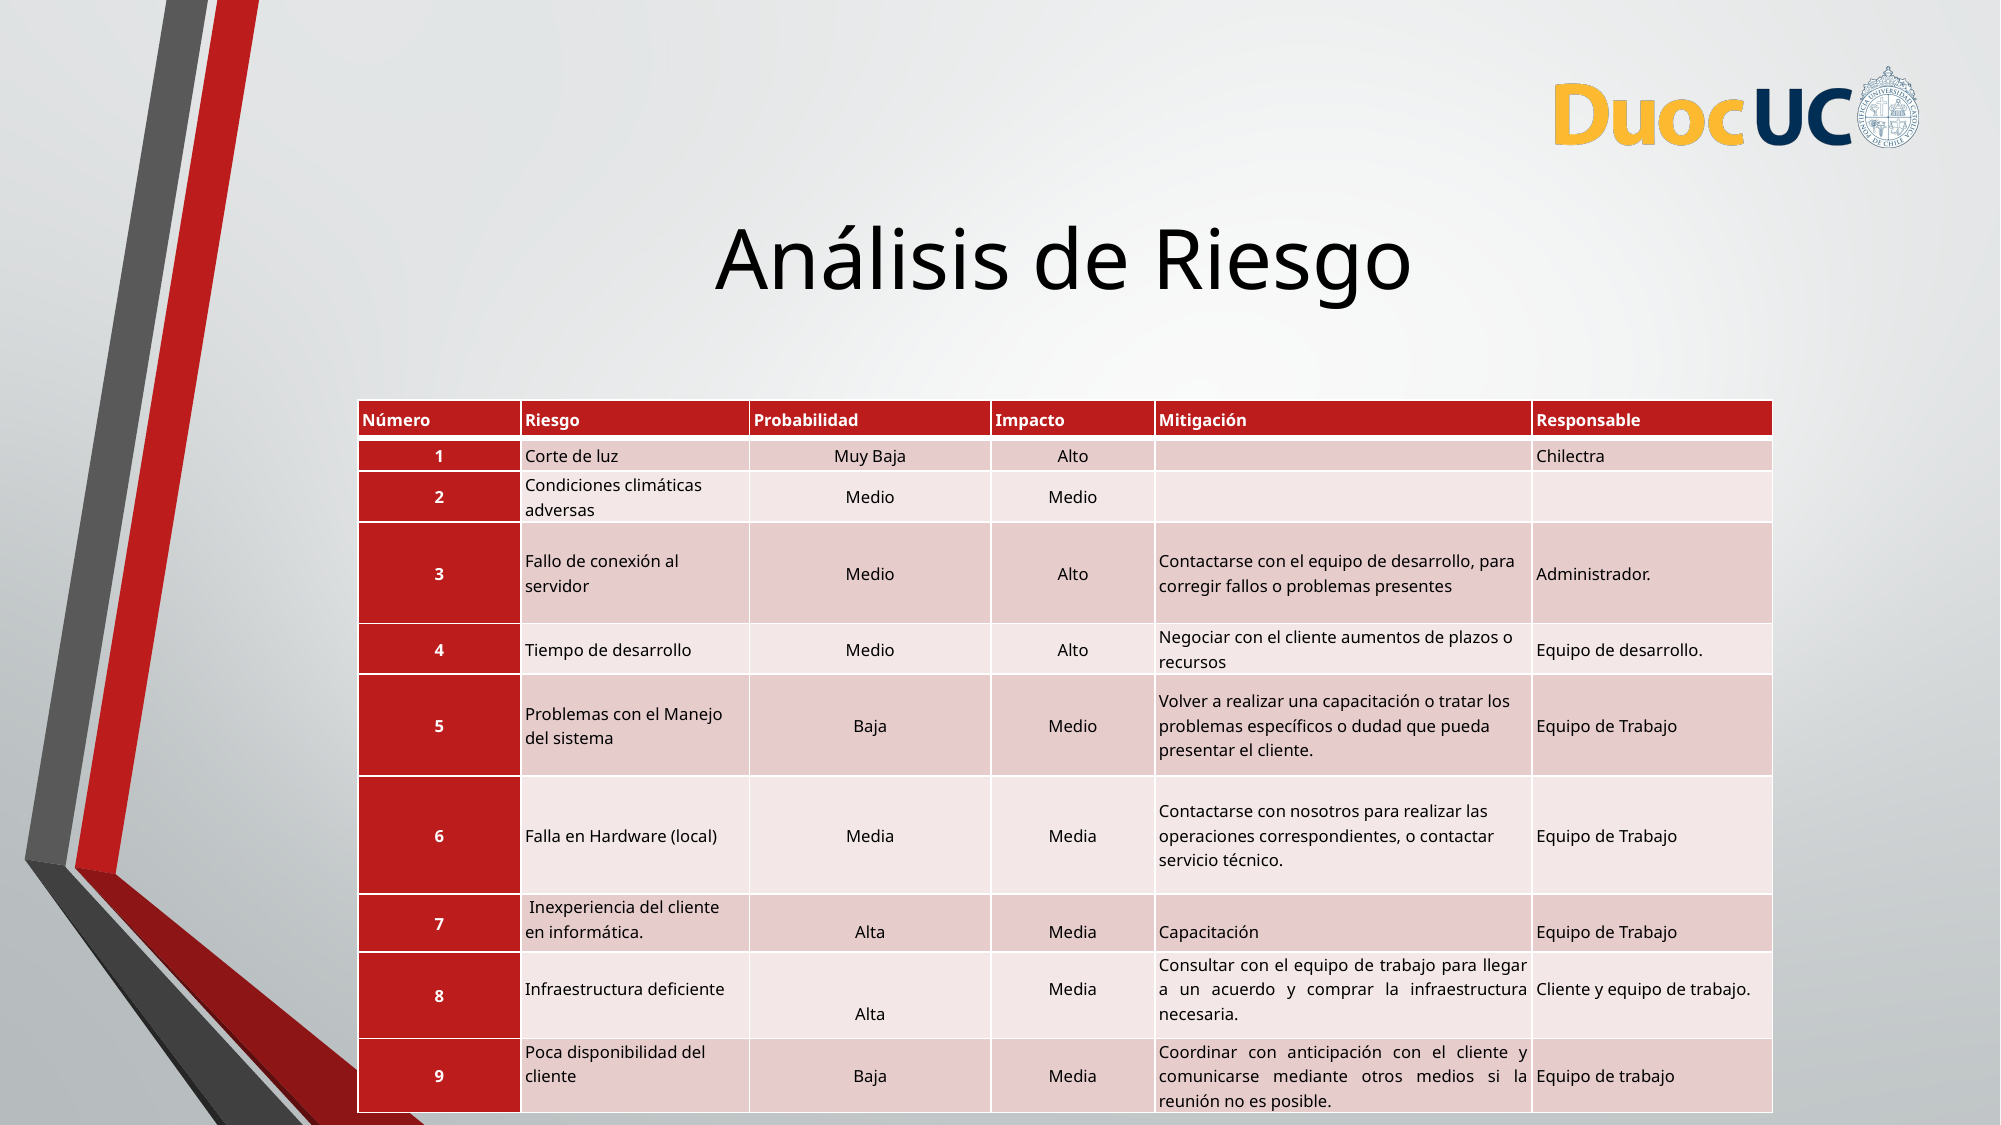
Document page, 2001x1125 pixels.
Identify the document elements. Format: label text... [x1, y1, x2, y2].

table_cell 5 [359, 675, 520, 775]
table_cell Consultar con el equipo de trabajo para llegar a un acuerdo y comprar la infraestructura necesaria. [1156, 953, 1531, 1038]
table_cell Media [750, 777, 990, 893]
table_cell Equipo de trabajo [1533, 1039, 1772, 1112]
table_cell Media [992, 1039, 1154, 1112]
table_cell Alta [750, 895, 990, 951]
title Análisis de Riesgo [243, 112, 1887, 400]
table_cell Media [992, 777, 1154, 893]
picture [1555, 66, 1919, 149]
table_cell 7 [359, 895, 520, 951]
table_cell Medio [750, 523, 990, 623]
table_cell Medio [992, 472, 1154, 521]
table_header Probabilidad [750, 401, 990, 435]
table_cell Contactarse con el equipo de desarrollo, para corregir fallos o problemas presentes [1156, 523, 1531, 623]
table_cell Contactarse con nosotros para realizar las operaciones correspondientes, o contactar servicio técnico. [1156, 777, 1531, 893]
table_cell Falla en Hardware (local) [522, 777, 749, 893]
table_cell 1 [359, 441, 520, 470]
table_cell Equipo de Trabajo [1533, 675, 1772, 775]
table_cell Condiciones climáticas adversas [522, 472, 749, 521]
table_cell Alta [750, 953, 990, 1038]
table_cell Fallo de conexión al servidor [522, 523, 749, 623]
table_cell Inexperiencia del cliente en informática. [522, 895, 749, 951]
table_cell Problemas con el Manejo del sistema [522, 675, 749, 775]
table_cell 6 [359, 777, 520, 893]
table_cell Capacitación [1156, 895, 1531, 951]
table_cell Media [992, 895, 1154, 951]
table_cell 3 [359, 523, 520, 623]
table_cell Baja [750, 1039, 990, 1112]
table_cell Corte de luz [522, 441, 749, 470]
table_cell Equipo de Trabajo [1533, 777, 1772, 893]
table_cell Equipo de desarrollo. [1533, 624, 1772, 673]
table_cell Alto [992, 523, 1154, 623]
table_cell 8 [359, 953, 520, 1038]
table_header Riesgo [522, 401, 749, 435]
table_cell Medio [750, 472, 990, 521]
table_cell Infraestructura deficiente [522, 953, 749, 1038]
table_cell 2 [359, 472, 520, 521]
table_cell Administrador. [1533, 523, 1772, 623]
table_cell Baja [750, 675, 990, 775]
table_cell [1533, 472, 1772, 521]
table_header Mitigación [1156, 401, 1531, 435]
table_header Impacto [992, 401, 1154, 435]
table_header Número [359, 401, 520, 435]
table_cell Negociar con el cliente aumentos de plazos o recursos [1156, 624, 1531, 673]
table_cell Poca disponibilidad del cliente [522, 1039, 749, 1112]
table_cell Media [992, 953, 1154, 1038]
table_cell Alto [992, 441, 1154, 470]
table_cell Muy Baja [750, 441, 990, 470]
table_cell Chilectra [1533, 441, 1772, 470]
table_cell Cliente y equipo de trabajo. [1533, 953, 1772, 1038]
table_header Responsable [1533, 401, 1772, 435]
table_cell [1156, 441, 1531, 470]
table_cell Medio [992, 675, 1154, 775]
table_cell Medio [750, 624, 990, 673]
table_cell Volver a realizar una capacitación o tratar los problemas específicos o dudad que pueda presentar el cliente. [1156, 675, 1531, 775]
table_cell 9 [359, 1039, 520, 1112]
table_cell [1156, 472, 1531, 521]
table_cell Coordinar con anticipación con el cliente y comunicarse mediante otros medios si la reunión no es posible. [1156, 1039, 1531, 1112]
table_cell Tiempo de desarrollo [522, 624, 749, 673]
table_cell Alto [992, 624, 1154, 673]
table_cell Equipo de Trabajo [1533, 895, 1772, 951]
table_cell 4 [359, 624, 520, 673]
